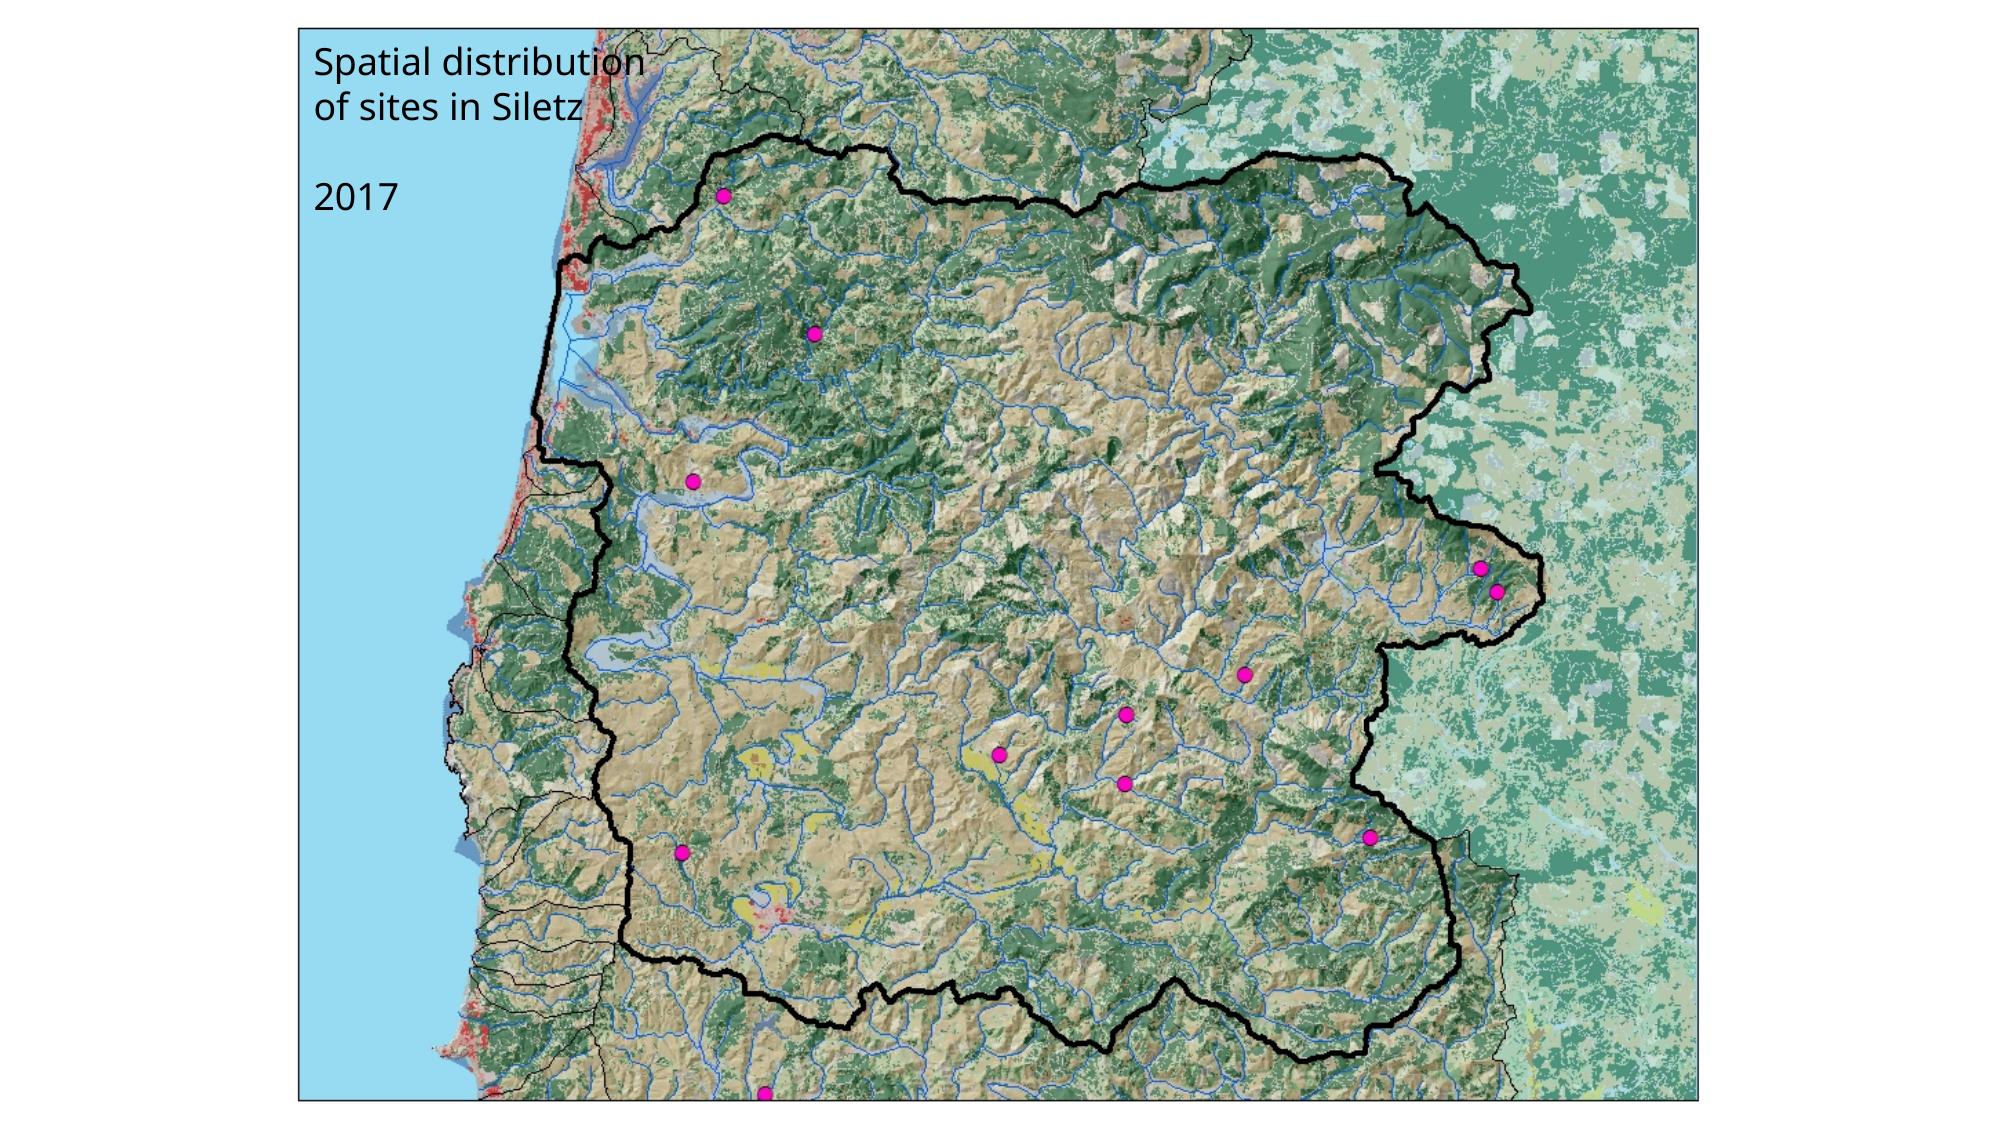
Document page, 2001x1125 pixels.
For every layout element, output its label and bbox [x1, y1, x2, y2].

picture [272, 0, 1728, 1125]
